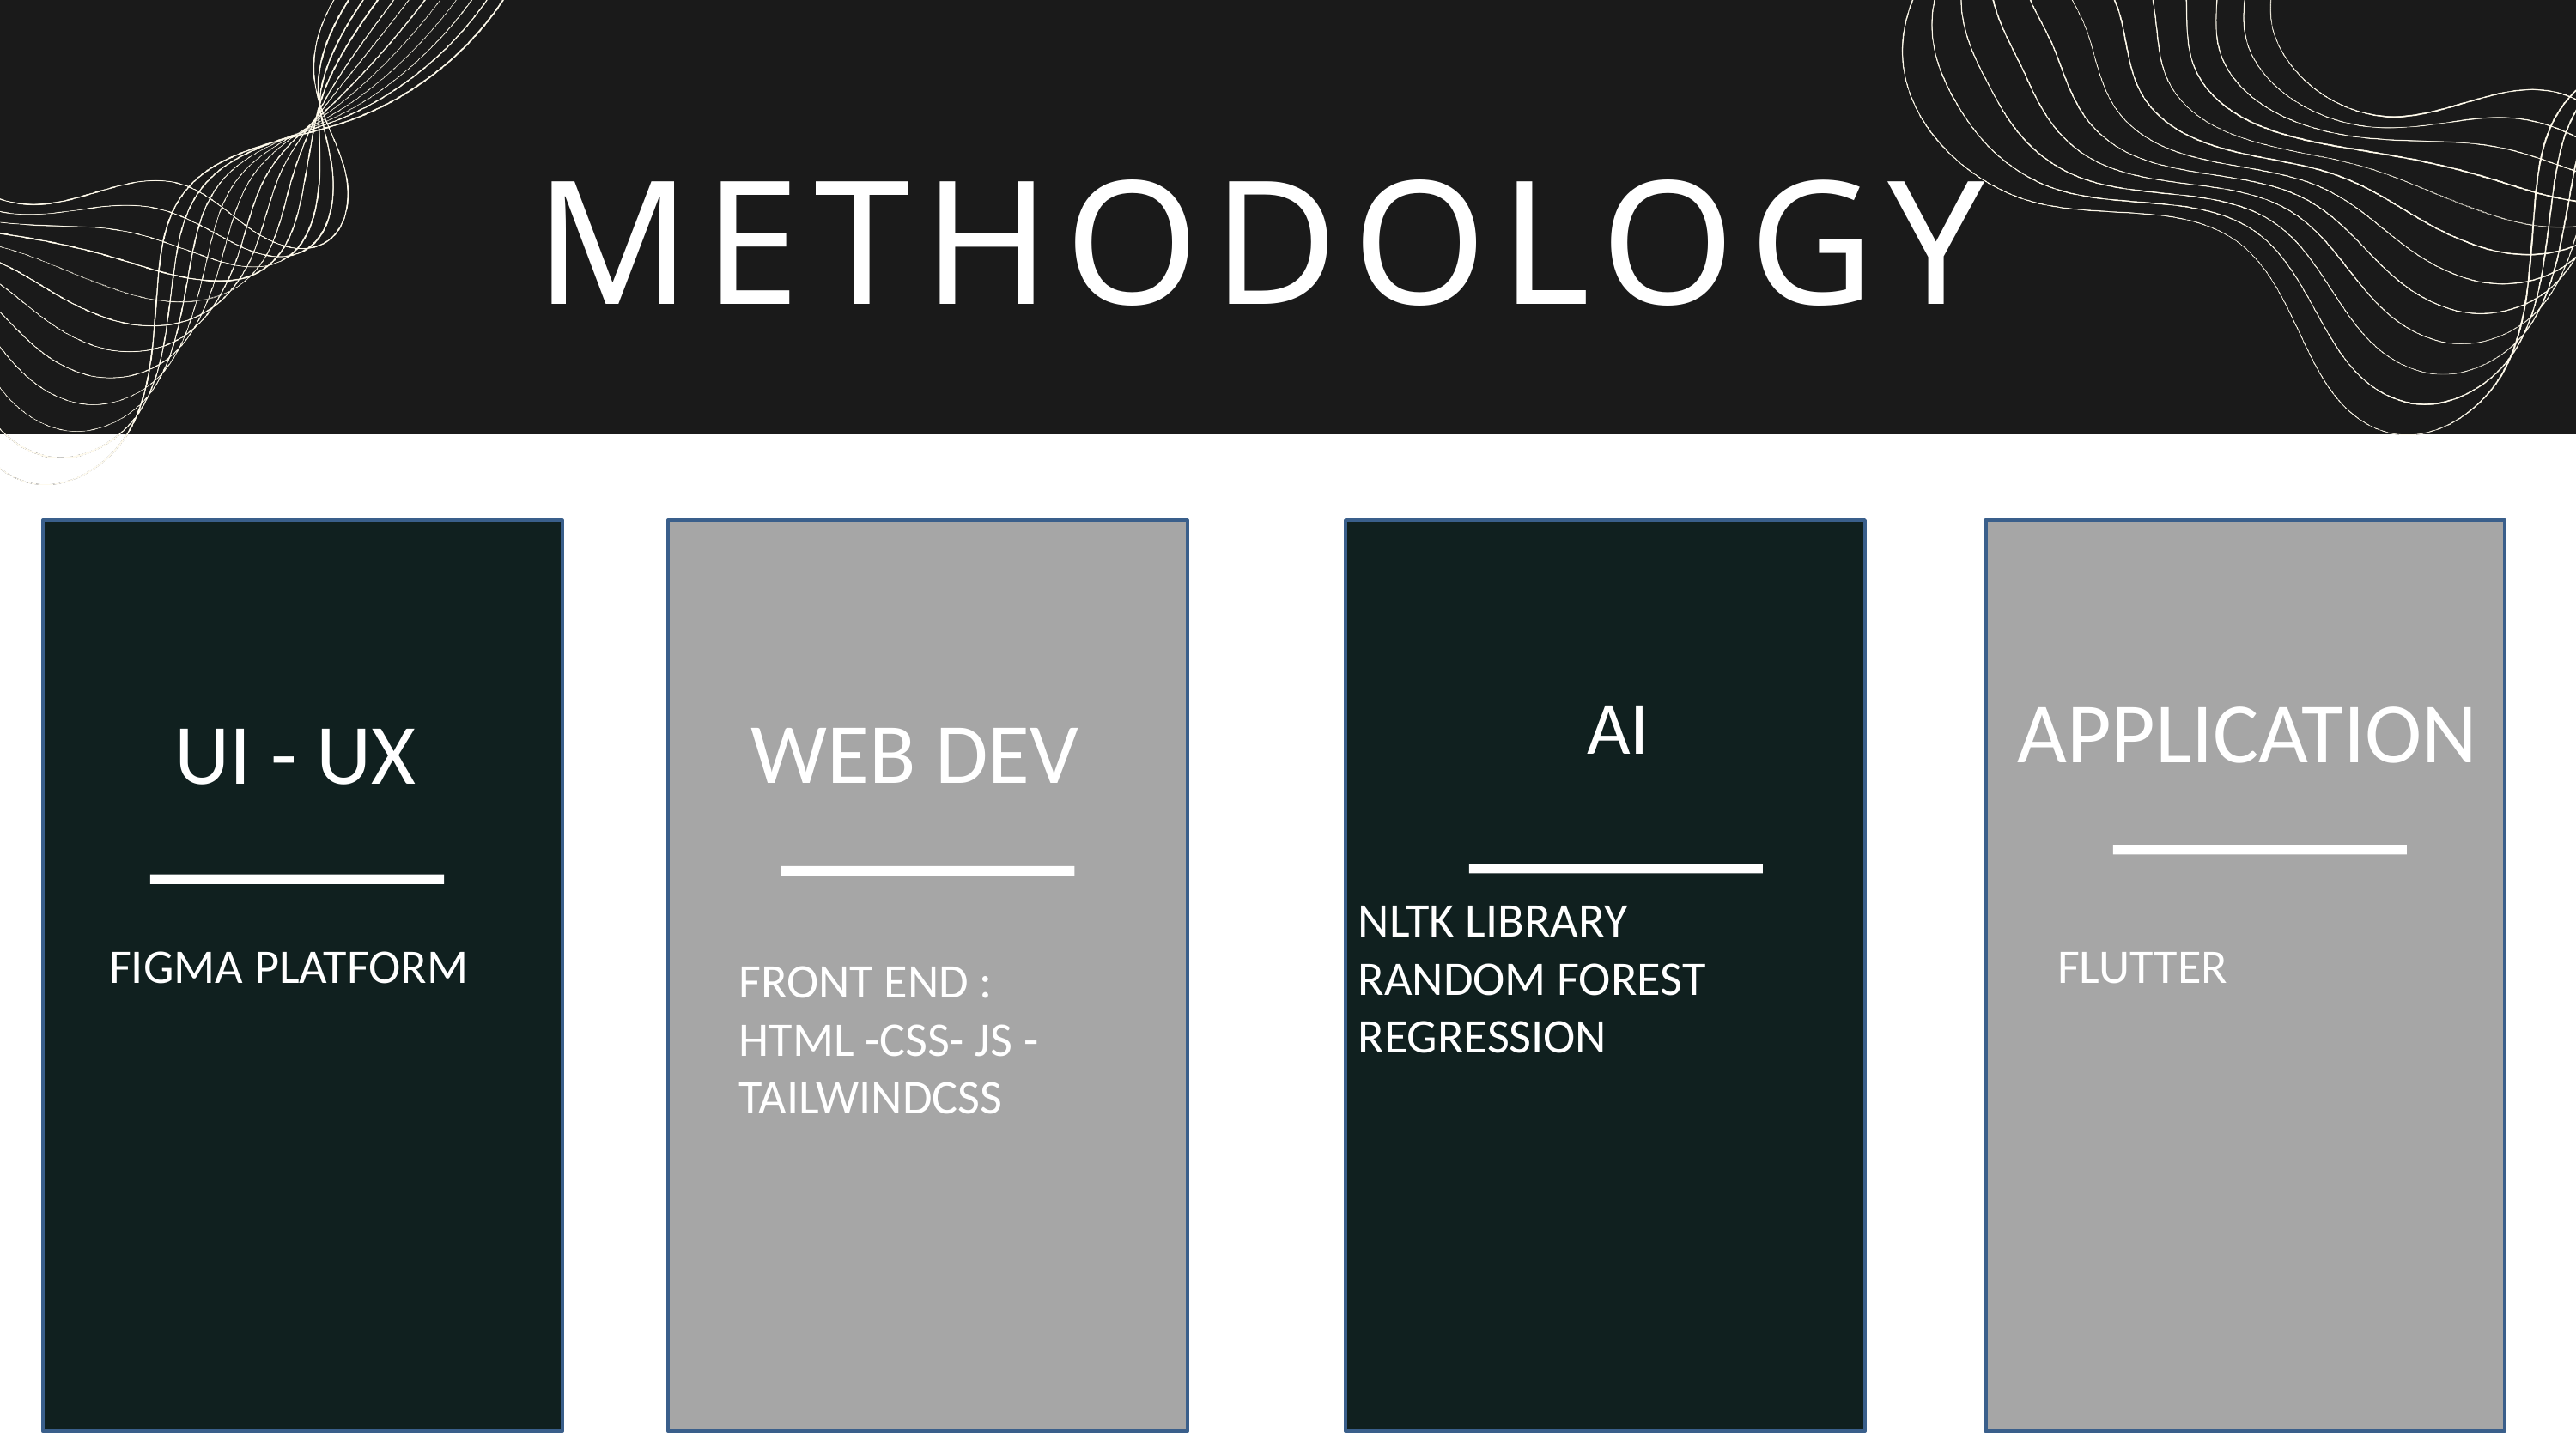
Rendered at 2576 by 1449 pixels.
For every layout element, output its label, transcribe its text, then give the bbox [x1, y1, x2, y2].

text_box UI - UX [104, 692, 552, 808]
text_box [666, 518, 1189, 1433]
text_box [41, 518, 564, 1433]
text_box [2111, 843, 2409, 856]
text_box [1984, 518, 2506, 1433]
text_box [0, 445, 544, 485]
text_box AI [1405, 672, 1864, 776]
text_box APPLICATION [2004, 670, 2506, 786]
text_box [149, 873, 446, 886]
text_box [0, 0, 2576, 435]
text_box NLTK LIBRARY RANDOM FOREST REGRESSION [1344, 518, 1867, 1433]
text_box WEB DEV [719, 691, 1166, 808]
text_box [779, 864, 1077, 877]
text_box FRONT END : HTML -CSS- JS -TAILWINDCSS [726, 943, 1157, 1188]
text_box [1467, 862, 1765, 875]
text_box FIGMA PLATFORM [96, 928, 527, 999]
text_box FLUTTER [2044, 928, 2476, 999]
